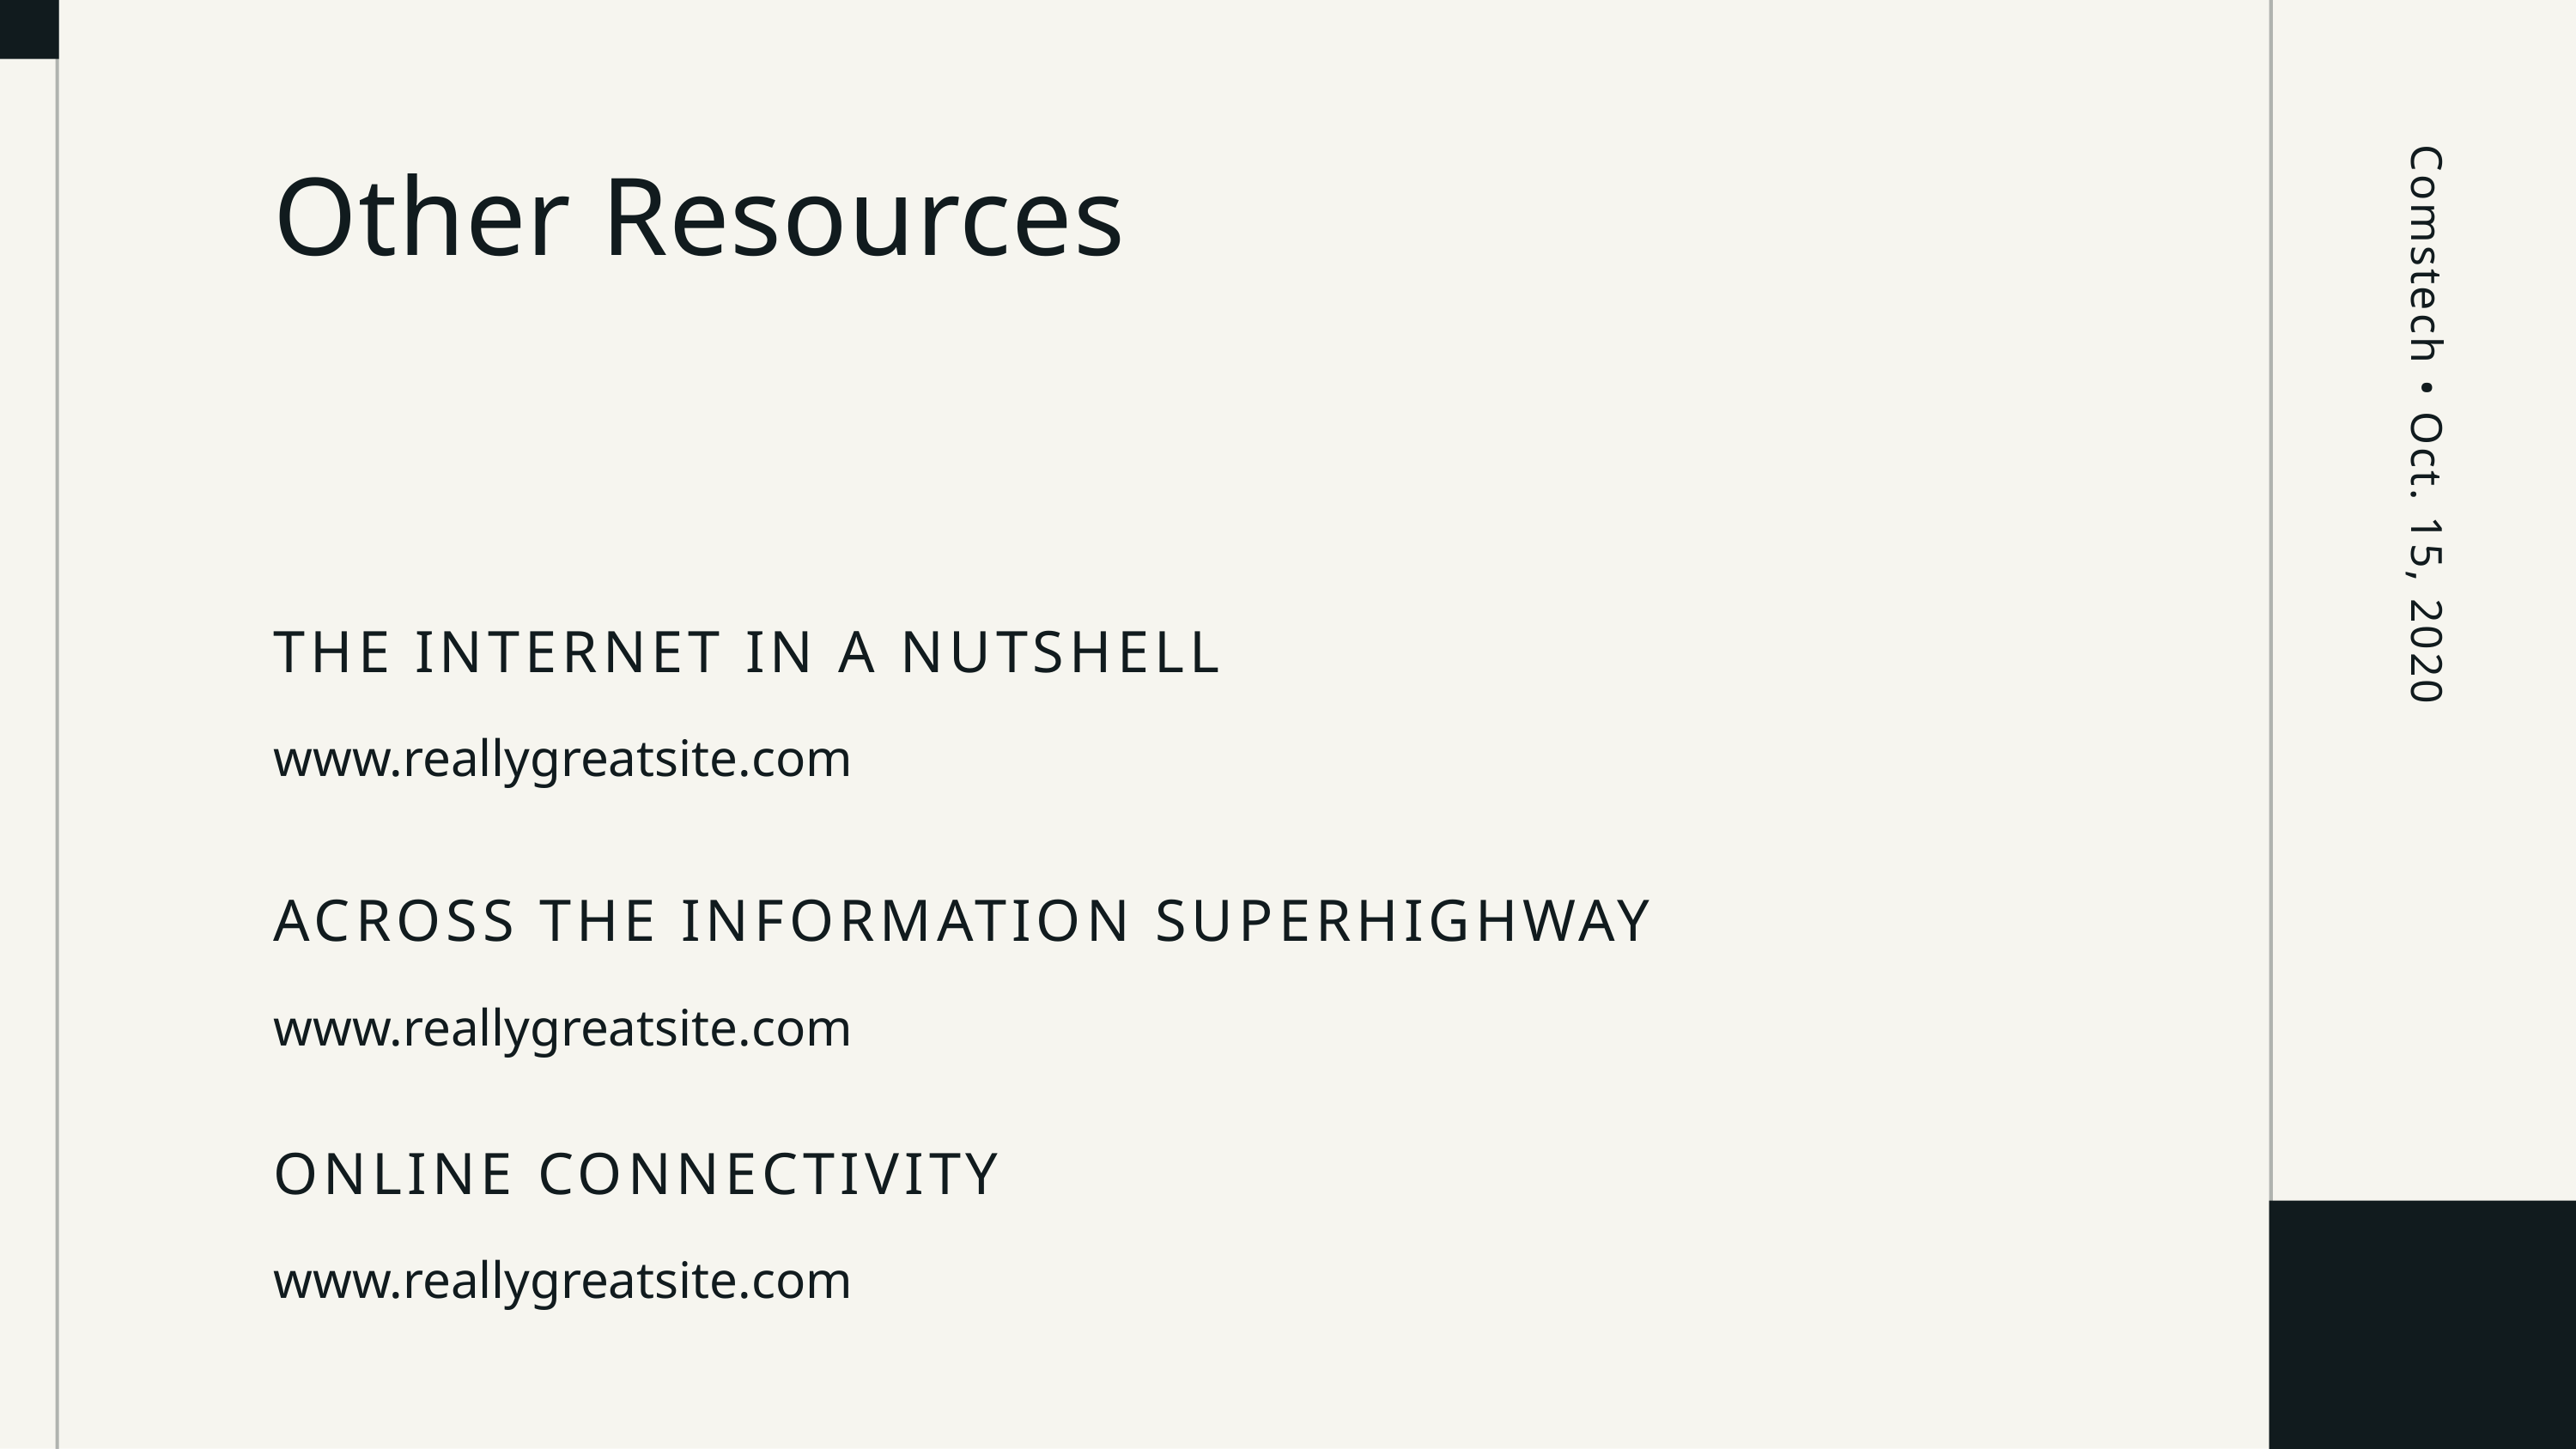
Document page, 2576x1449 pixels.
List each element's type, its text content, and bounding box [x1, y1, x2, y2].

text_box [273, 609, 1946, 1304]
text_box [0, 0, 59, 59]
text_box [2269, 0, 2273, 1200]
text_box [2269, 1200, 2576, 1449]
text_box Comstech • Oct. 15, 2020 [2403, 144, 2464, 1113]
text_box [55, 59, 59, 1449]
text_box Other Resources [273, 137, 1946, 277]
